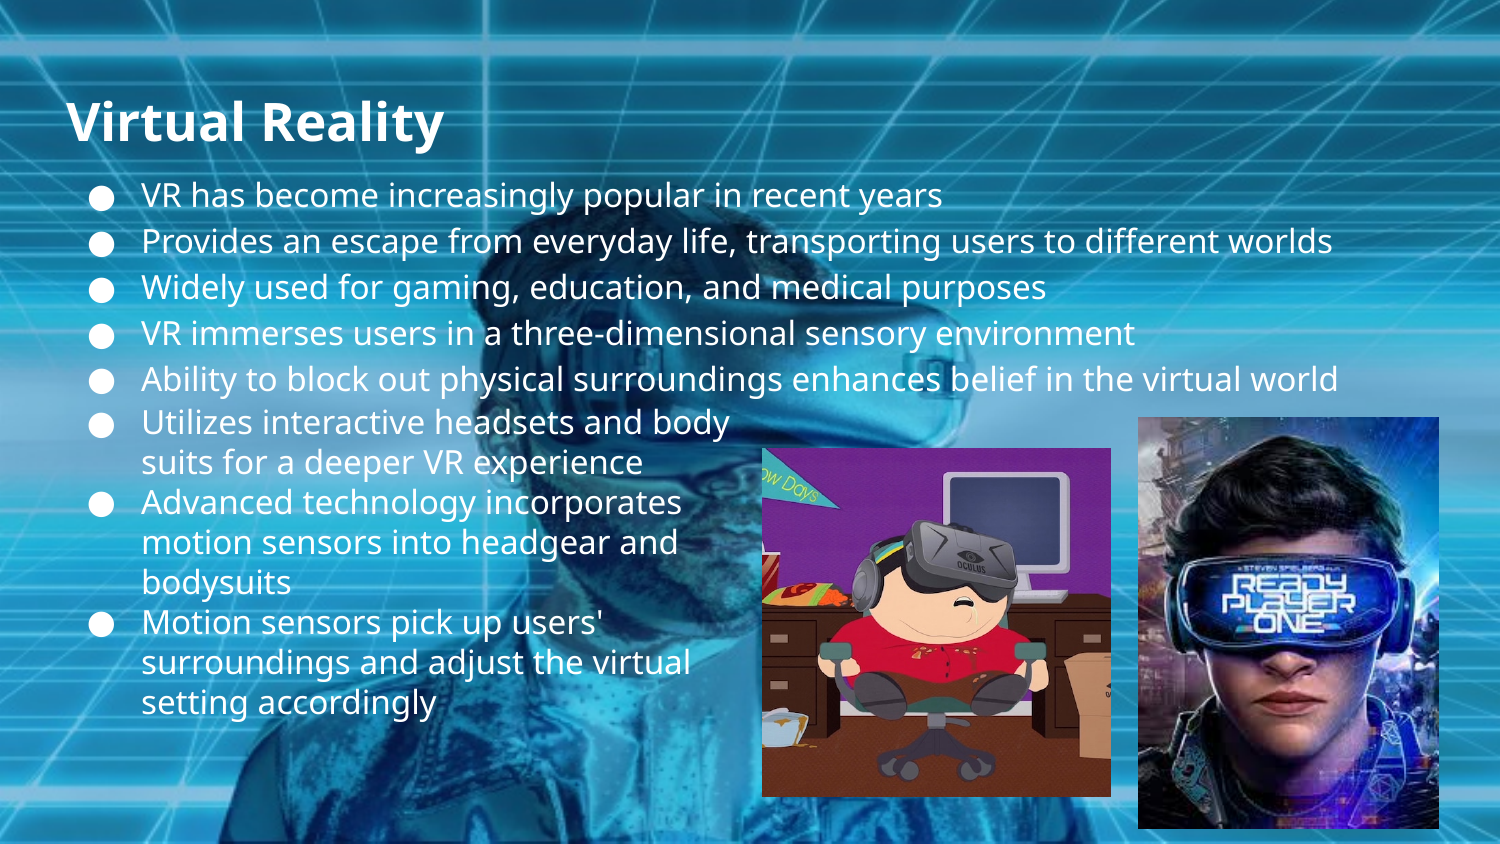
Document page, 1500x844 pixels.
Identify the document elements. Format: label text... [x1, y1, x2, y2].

list VR has become increasingly popular in recent years Provides an escape from everyday life, transporting users to different worlds Widely used for gaming, education, and medical purposes VR immerses users in a three-dimensional sensory environment Ability to block out physical surroundings enhances belief in the virtual world [51, 153, 1449, 715]
title Virtual Reality [51, 72, 1449, 153]
text_box Utilizes interactive headsets and body suits for a deeper VR experience Advanced technology incorporates motion sensors into headgear and bodysuits Motion sensors pick up users' surroundings and adjust the virtual setting accordingly [51, 386, 790, 688]
picture [0, 0, 1500, 844]
